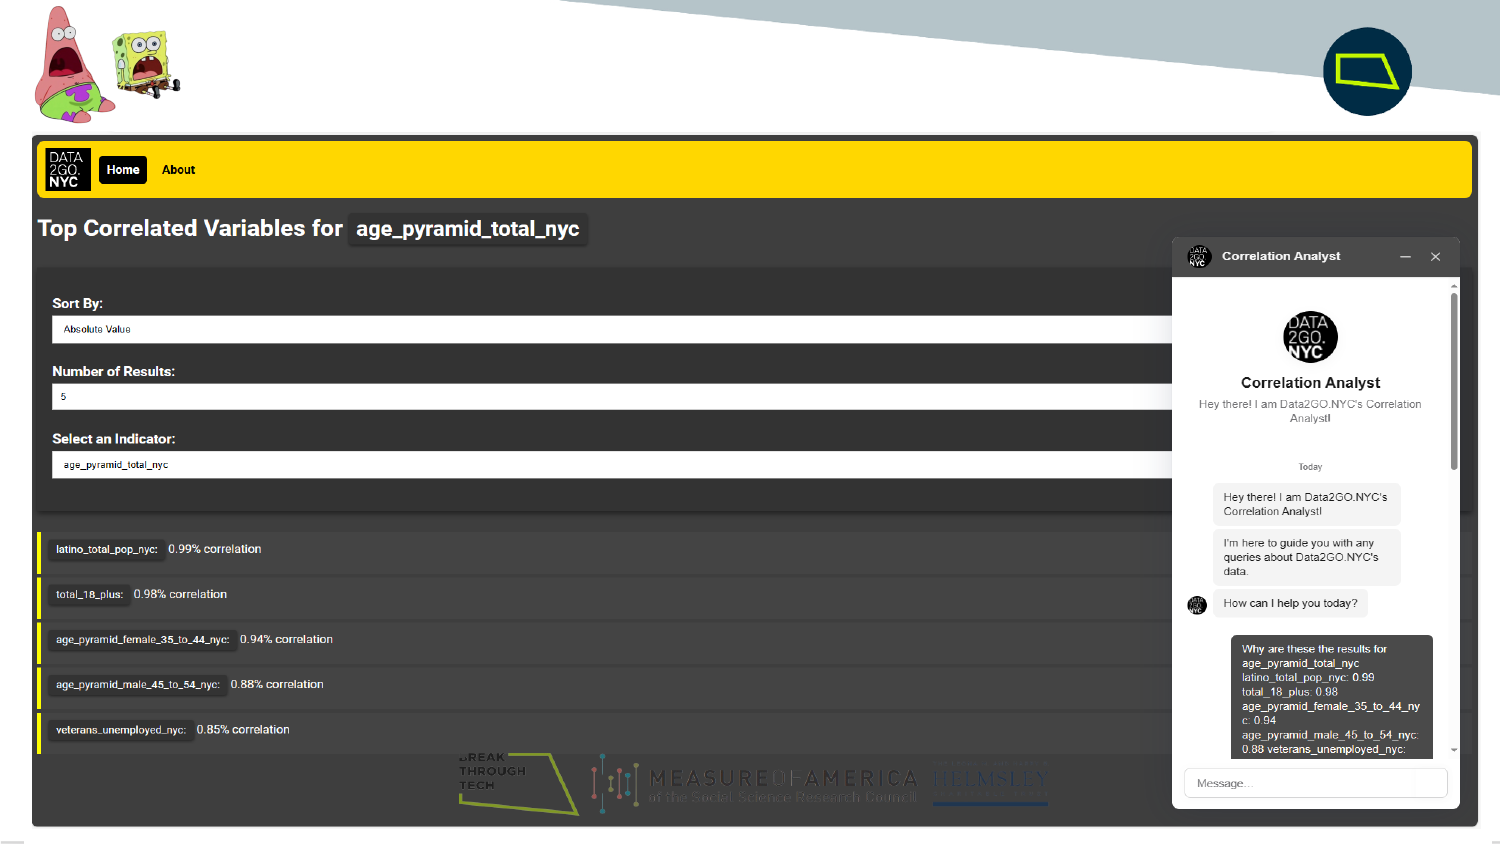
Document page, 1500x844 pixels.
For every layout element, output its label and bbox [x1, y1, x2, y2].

text_box [196, 90, 1449, 123]
picture [0, 0, 1500, 844]
